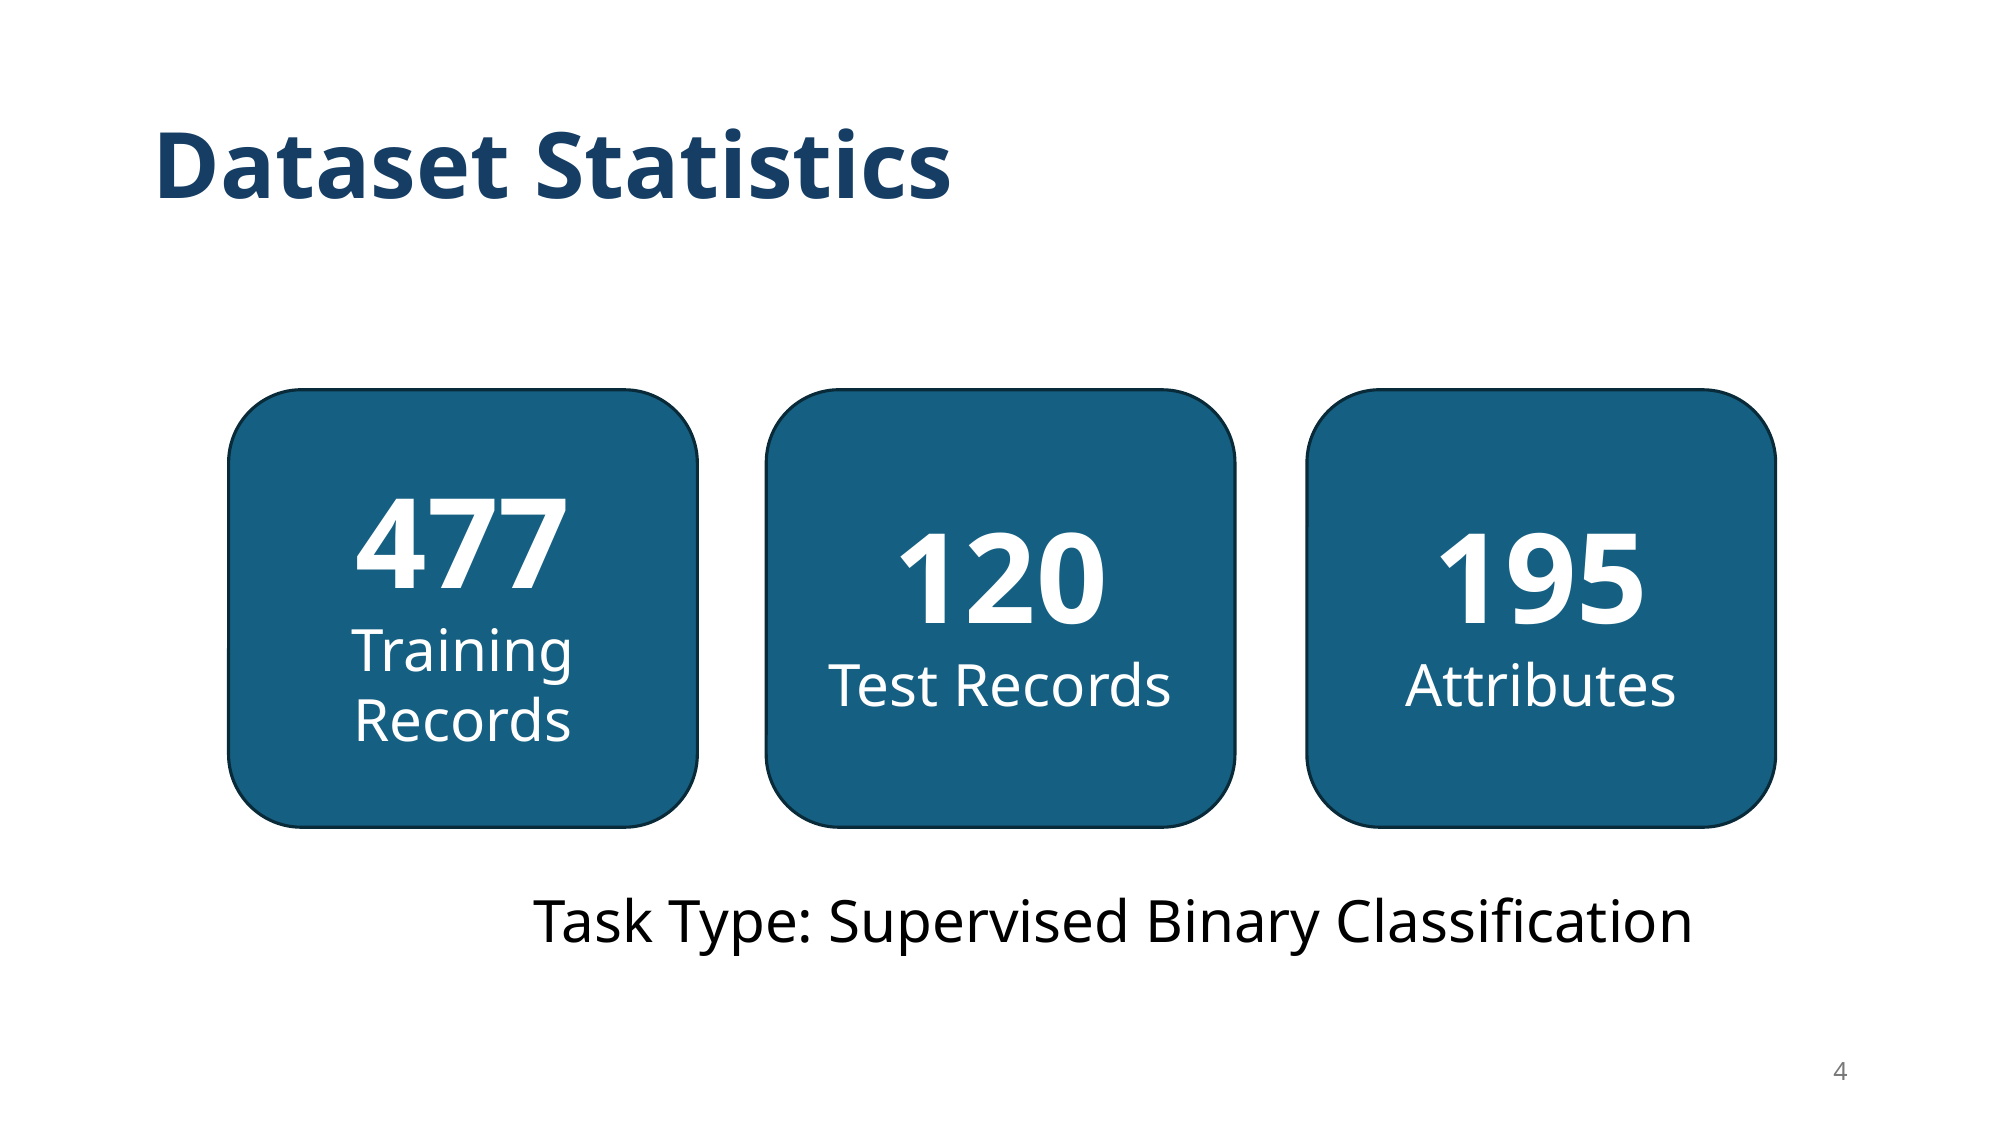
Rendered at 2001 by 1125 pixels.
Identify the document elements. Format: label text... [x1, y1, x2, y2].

text_box 477 Training Records [226, 388, 699, 829]
slide_number 4 [1412, 1042, 1863, 1103]
list Task Type: Supervised Binary Classification [137, 299, 1863, 1014]
text_box 195 Attributes [1305, 388, 1778, 829]
title Dataset Statistics [137, 59, 1863, 278]
text_box 120 Test Records [764, 388, 1237, 829]
